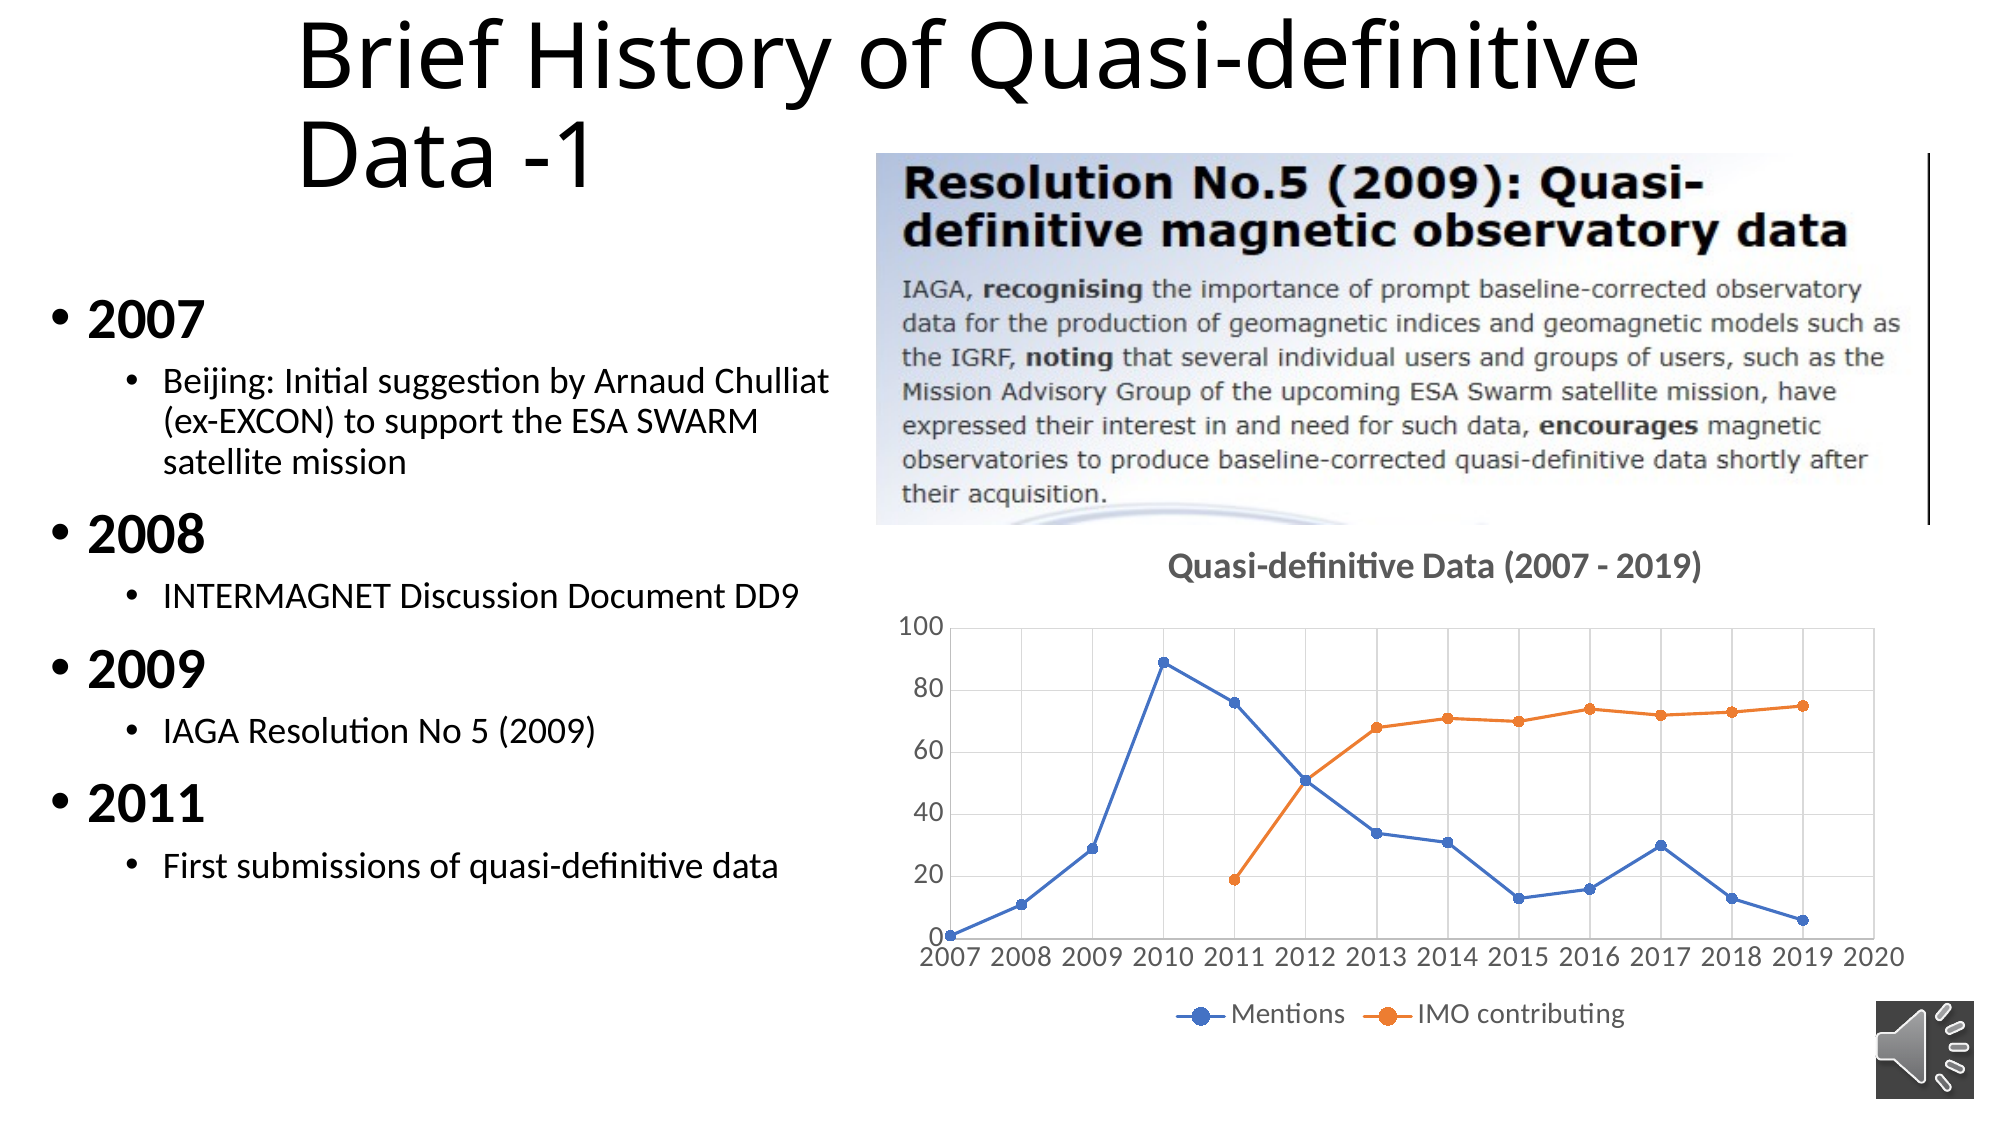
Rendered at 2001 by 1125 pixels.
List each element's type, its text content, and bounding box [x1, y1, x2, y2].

list 2007 Beijing: Initial suggestion by Arnaud Chulliat (ex-EXCON) to support the ESA SWARM satellite mission 2008 INTERMAGNET Discussion Document DD9 2009 IAGA Resolution No 5 (2009) 2011 First submissions of quasi-definitive data [35, 280, 876, 1014]
title Brief History of Quasi-definitive Data -1 [280, 0, 1754, 218]
chart [876, 525, 1927, 1038]
picture [1874, 999, 1975, 1100]
picture [876, 153, 1930, 525]
